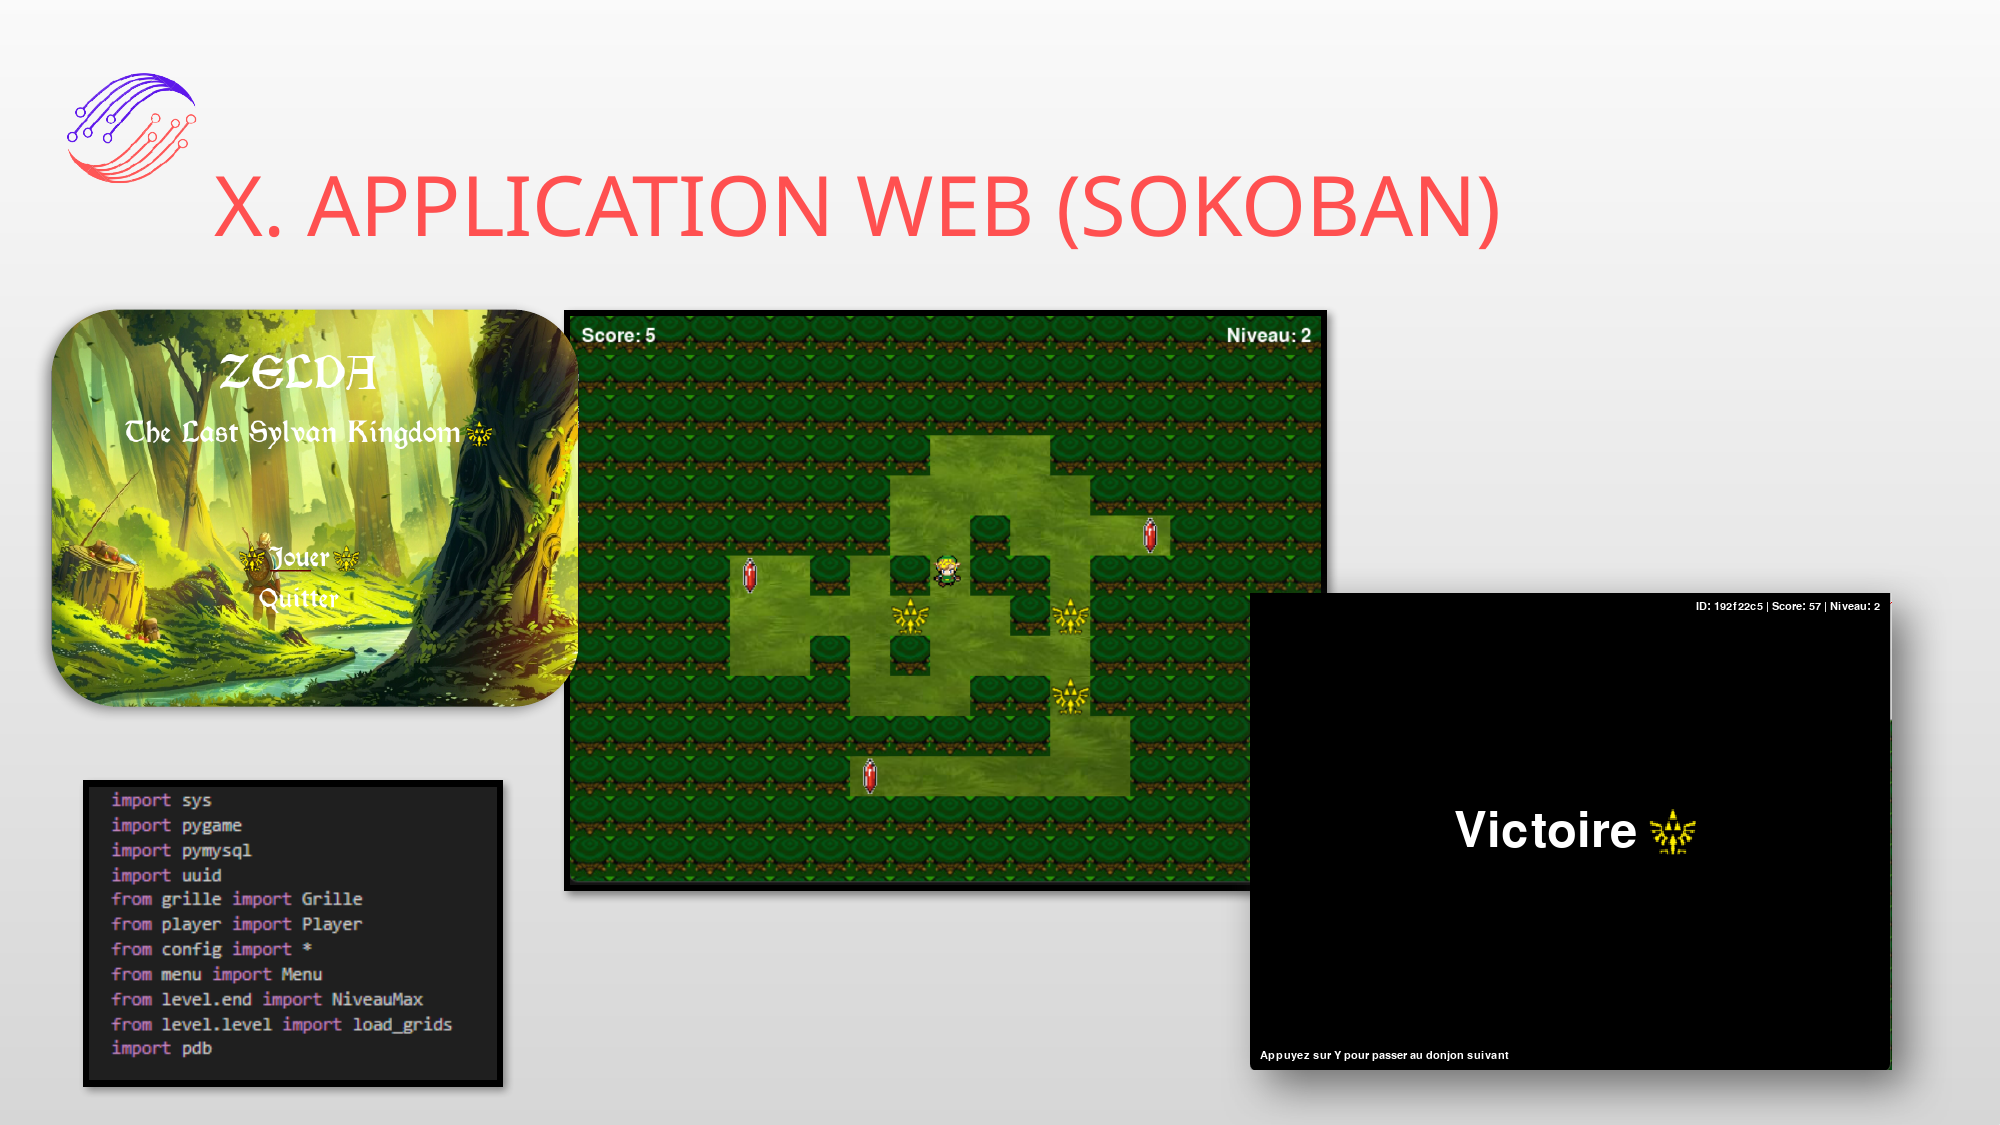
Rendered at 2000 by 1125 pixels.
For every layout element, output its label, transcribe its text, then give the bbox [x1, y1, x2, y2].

picture [88, 786, 497, 1081]
title x. Application web (sokoban) [370, 45, 1874, 263]
picture [0, 0, 1892, 1070]
